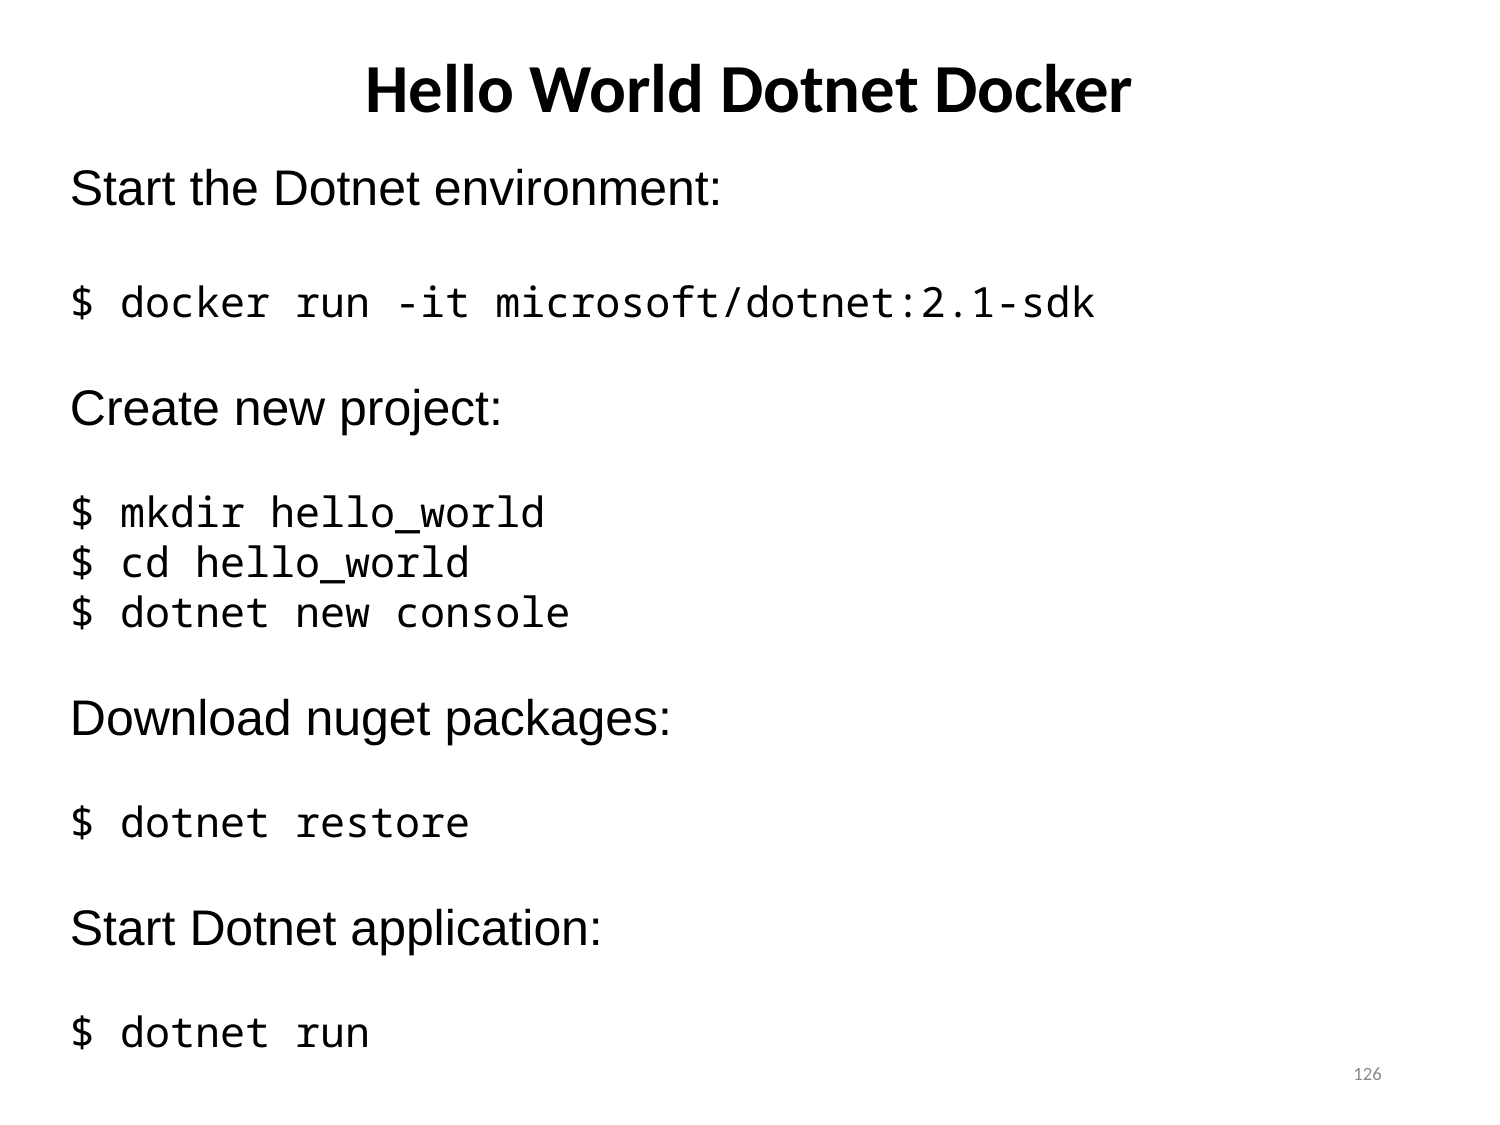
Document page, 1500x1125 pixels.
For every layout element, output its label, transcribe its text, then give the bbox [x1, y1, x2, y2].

text_box 126 [1059, 1064, 1397, 1103]
text_box Start the Dotnet environment: $ docker run -it microsoft/dotnet:2.1-sdk Create new project: $ mkdir hello_world $ cd hello_world $ dotnet new console Download nuget packages: $ dotnet restore Start Dotnet application: $ dotnet run [55, 148, 1397, 1064]
title Hello World Dotnet Docker [103, 33, 1397, 148]
